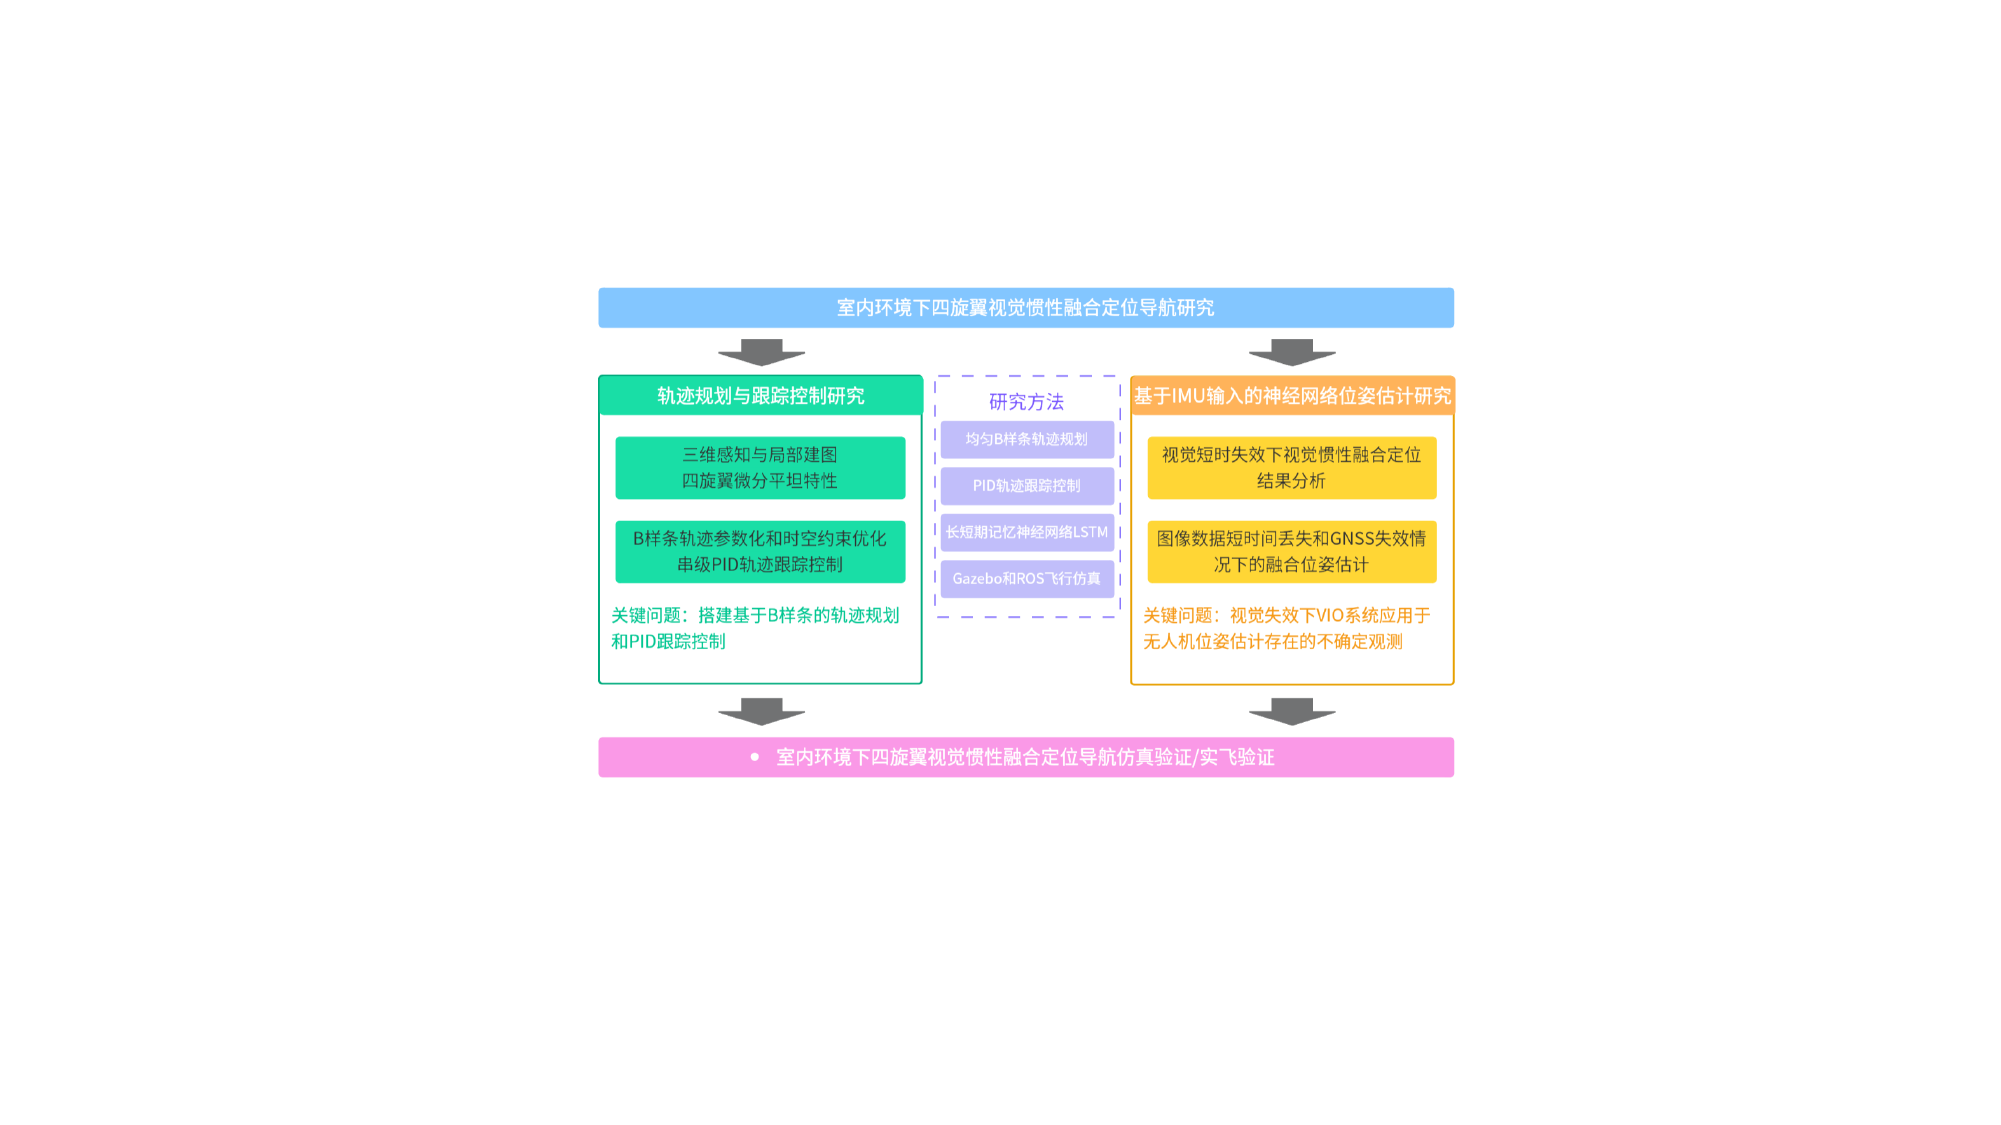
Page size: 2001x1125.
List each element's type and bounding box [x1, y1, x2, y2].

picture [584, 266, 1471, 797]
